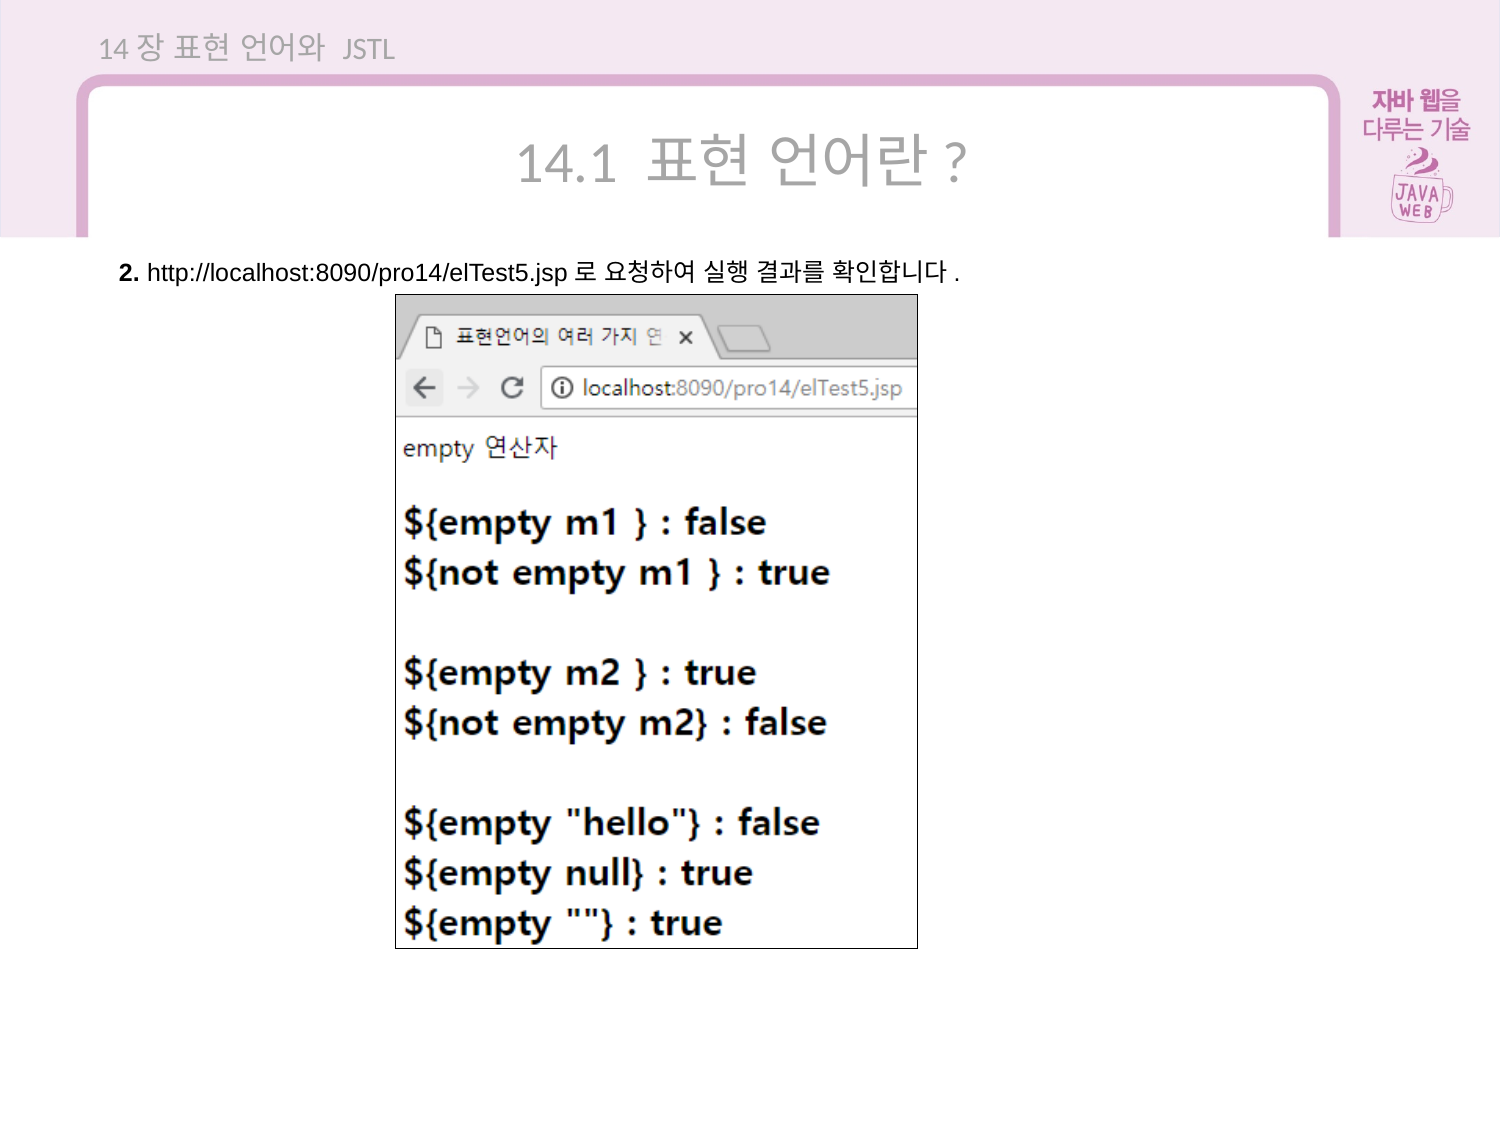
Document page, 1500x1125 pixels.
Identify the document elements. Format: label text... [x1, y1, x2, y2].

text_box 14장 표현 언어와 JSTL [82, 0, 1133, 74]
picture [0, 0, 1500, 1125]
text_box 14.1 표현 언어란? [217, 117, 1268, 202]
text_box 2. http://localhost:8090/pro14/elTest5.jsp로 요청하여 실행 결과를 확인합니다. [104, 249, 1347, 295]
